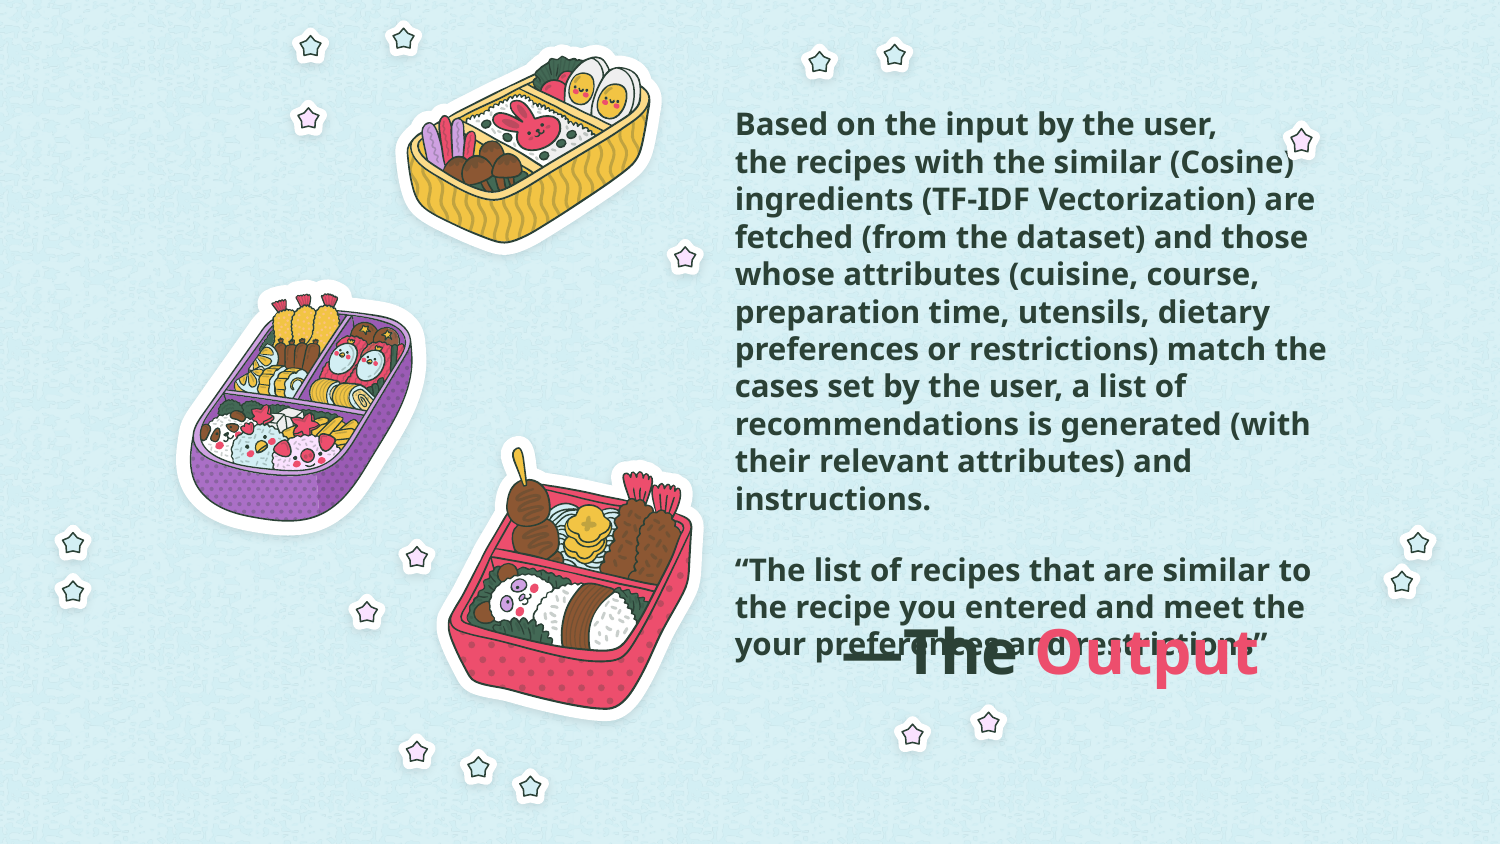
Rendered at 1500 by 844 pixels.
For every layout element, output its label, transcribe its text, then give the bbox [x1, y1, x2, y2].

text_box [442, 441, 698, 716]
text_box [295, 105, 321, 130]
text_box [900, 722, 926, 747]
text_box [354, 599, 380, 624]
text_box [976, 710, 1002, 735]
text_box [404, 739, 430, 764]
title —The Output [719, 596, 1382, 700]
subtitle Based on the input by the user, the recipes with the similar (Cosine) ingredients (TF-IDF Vectorization) are fetched (from the dataset) and those whose attributes (cuisine, course, preparation time, utensils, dietary preferences or restrictions) match the cases set by the user, a list of recommendations is generated (with their relevant attributes) and instructions. “The list of recipes that are similar to the recipe you entered and meet the your preferences and restrictions” [719, 89, 1382, 596]
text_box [181, 285, 421, 530]
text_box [404, 544, 430, 569]
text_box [1288, 126, 1315, 155]
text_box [672, 244, 698, 269]
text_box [401, 50, 657, 249]
